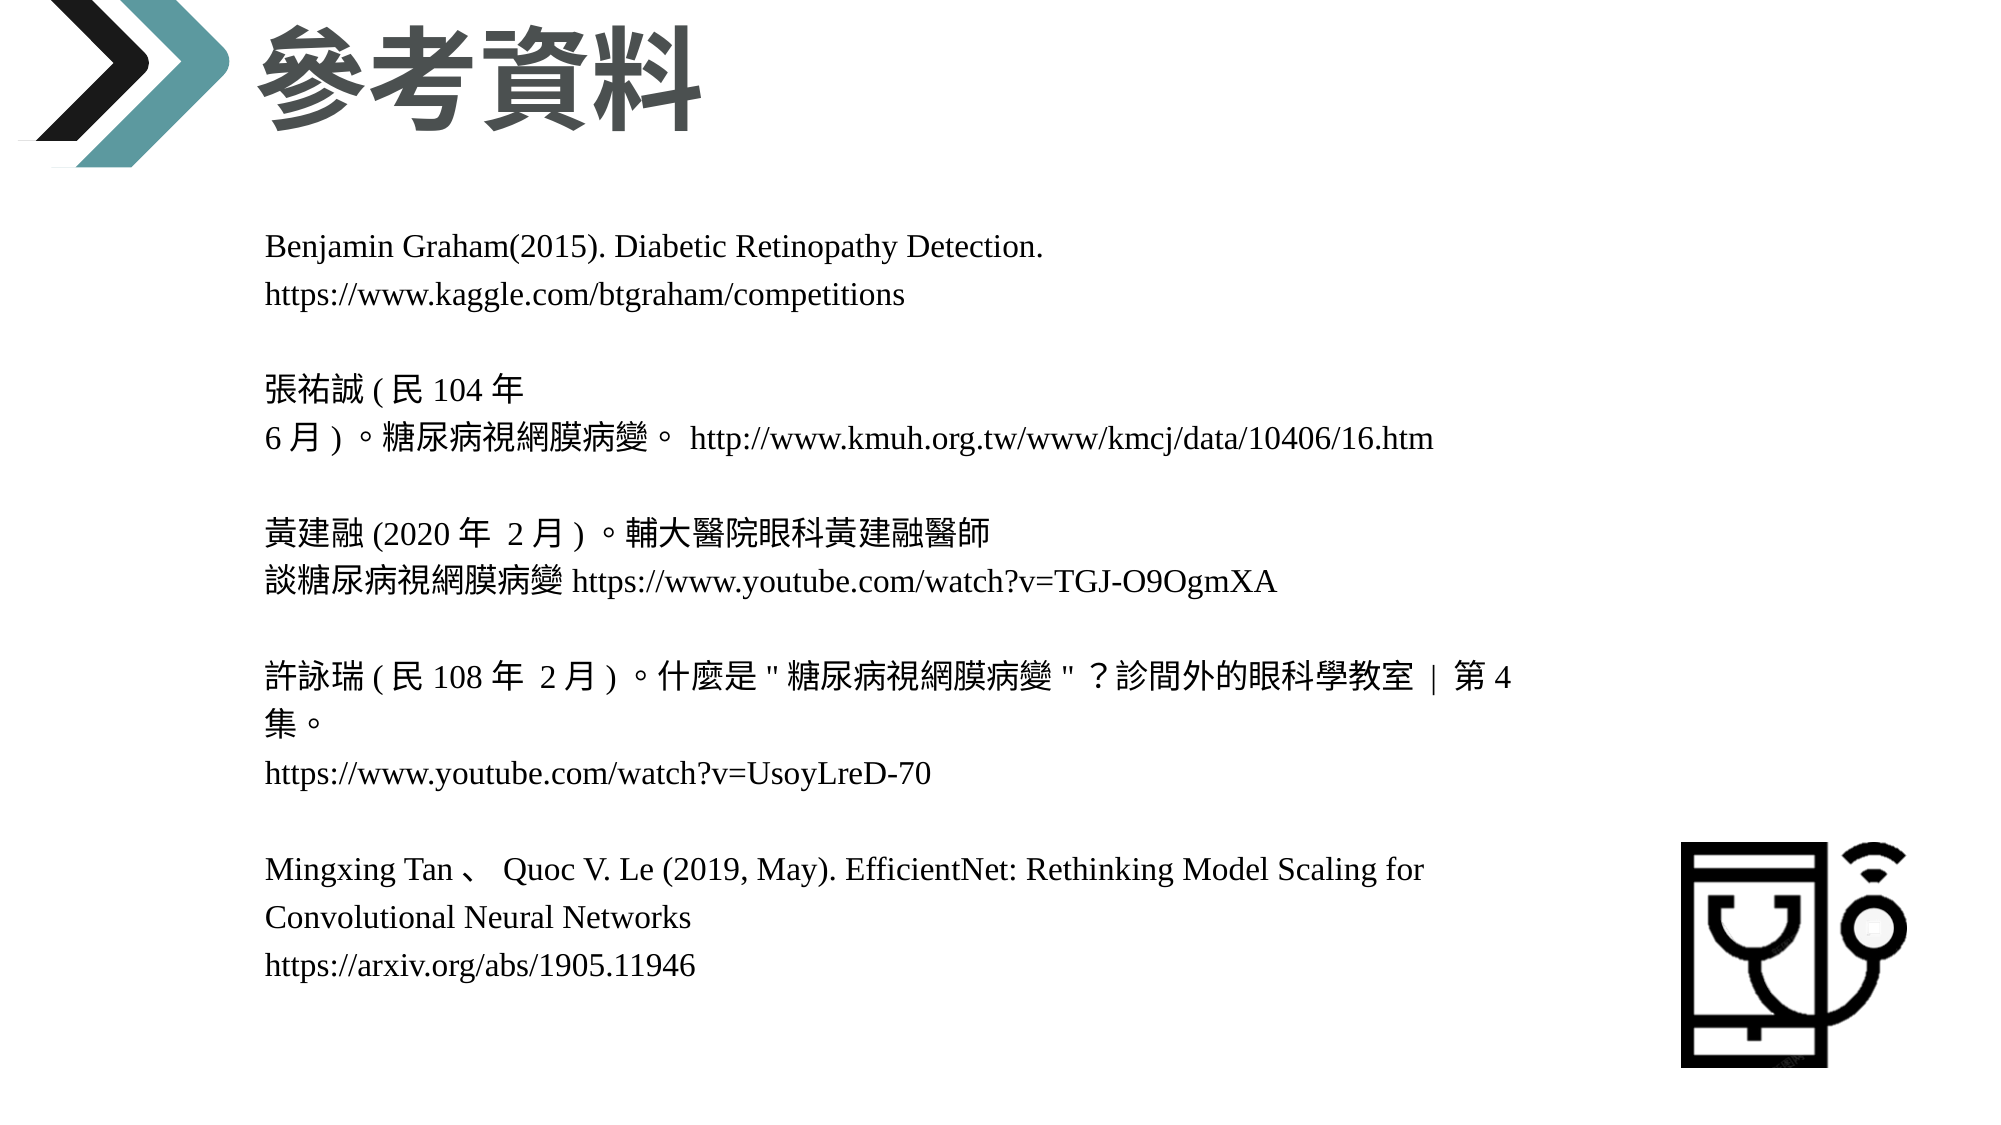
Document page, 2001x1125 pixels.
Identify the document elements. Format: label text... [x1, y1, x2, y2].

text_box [0, 1, 722, 154]
picture [1681, 842, 1907, 1068]
text_box Benjamin Graham(2015). Diabetic Retinopathy Detection. https://www.kaggle.com/btgraham/competitions 張祐誠(民104年 6月)。糖尿病視網膜病變。http://www.kmuh.org.tw/www/kmcj/data/10406/16.htm 黃建融(2020年 2月)。輔大醫院眼科黃建融醫師 談糖尿病視網膜病變https://www.youtube.com/watch?v=TGJ-O9OgmXA 許詠瑞(民108年 2月)。什麼是"糖尿病視網膜病變"？診間外的眼科學教室 | 第4集。 https://www.youtube.com/watch?v=UsoyLreD-70 Mingxing Tan、Quoc V. Le (2019, May). EfficientNet: Rethinking Model Scaling for Convolutional Neural Networks https://arxiv.org/abs/1905.11946 [250, 208, 1549, 1086]
